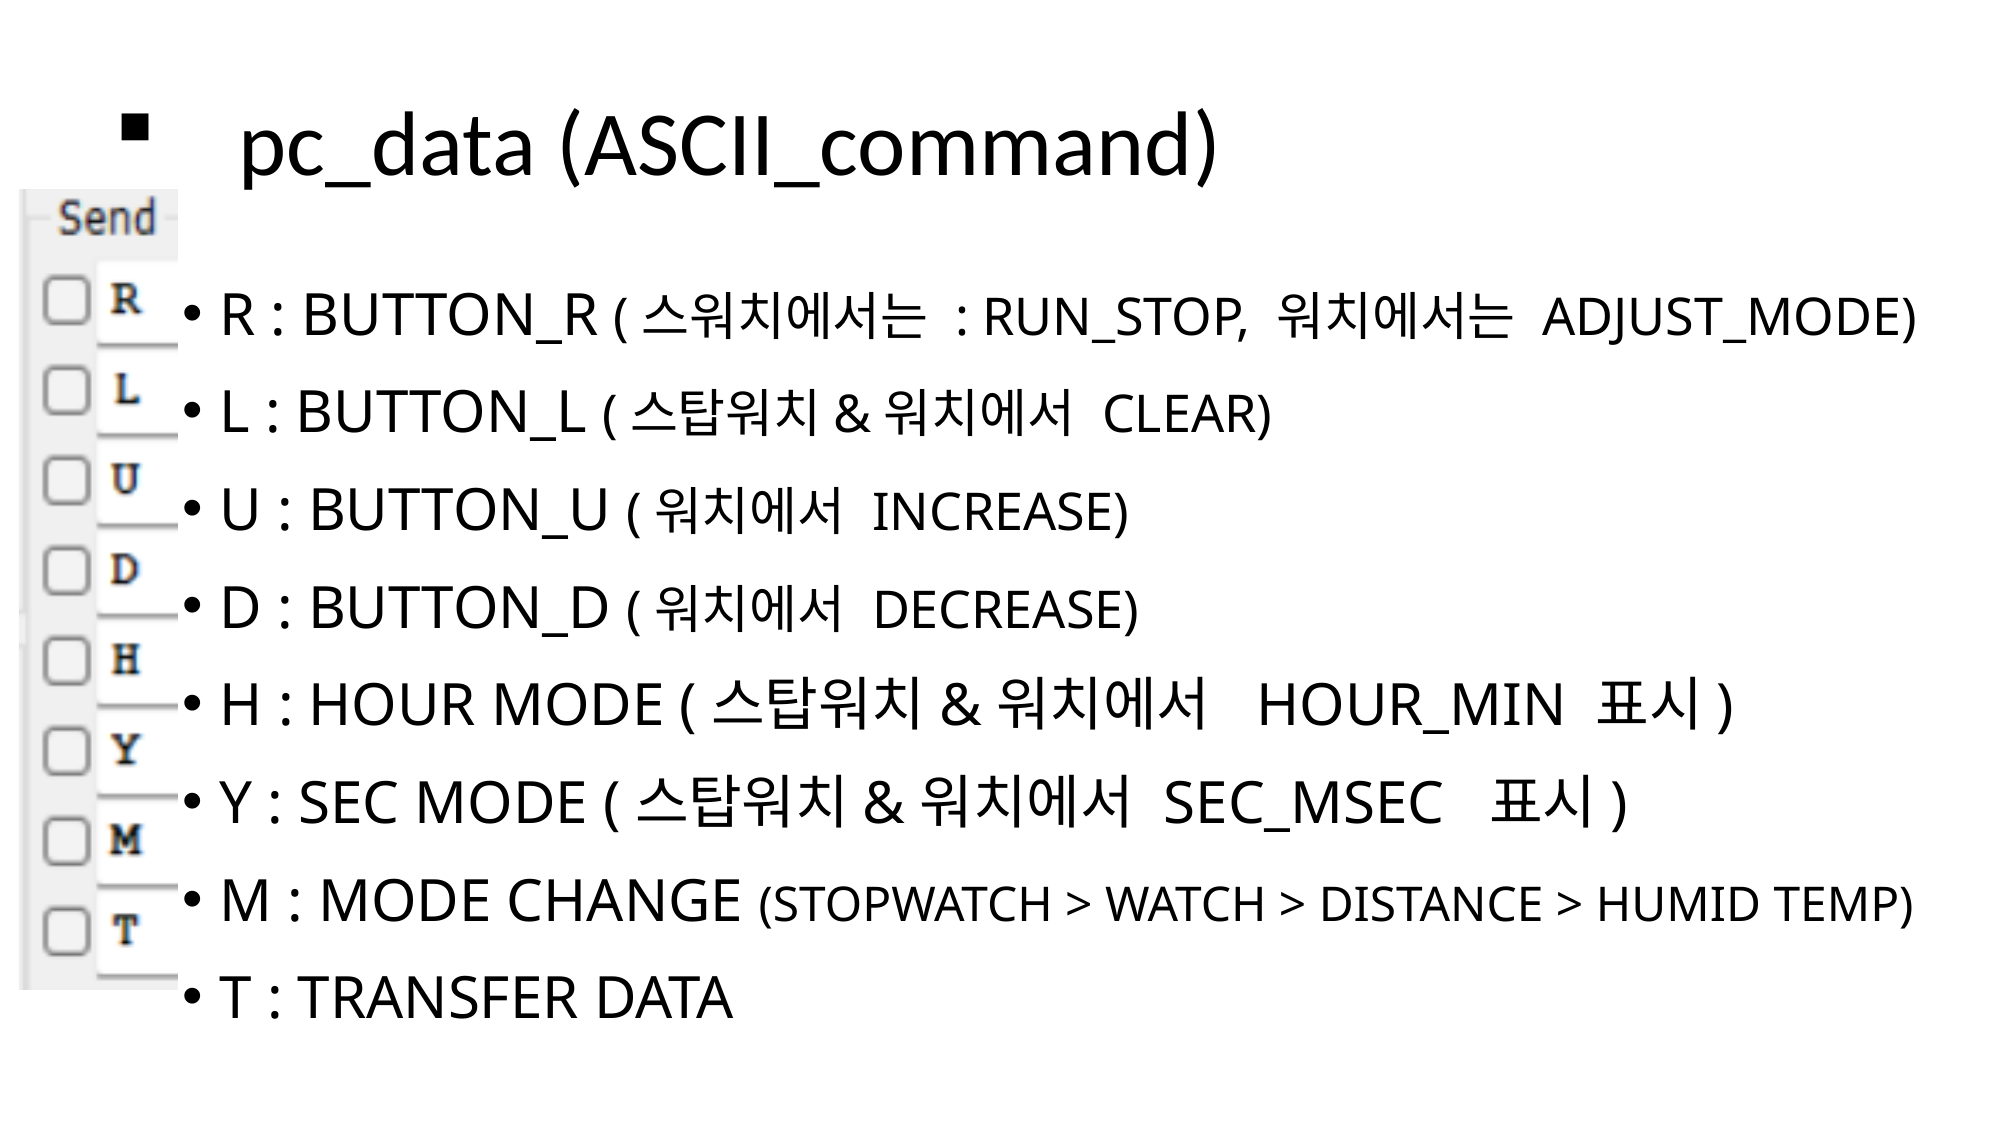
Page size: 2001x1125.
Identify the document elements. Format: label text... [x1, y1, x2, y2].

picture [18, 188, 179, 990]
title pc_data (ASCII_command) [99, 45, 1900, 233]
list R : BUTTON_R (스워치에서는 : RUN_STOP, 워치에서는 ADJUST_MODE) L : BUTTON_L (스탑워치&워치에서 CLEAR) U : BUTTON_U (워치에서 INCREASE) D : BUTTON_D (워치에서 DECREASE) H : HOUR MODE (스탑워치&워치에서 HOUR_MIN 표시) Y : SEC MODE (스탑워치&워치에서 SEC_MSEC 표시) M : MODE CHANGE (STOPWATCH > WATCH > DISTANCE > HUMID TEMP) T : TRANSFER DATA [167, 262, 2000, 1092]
